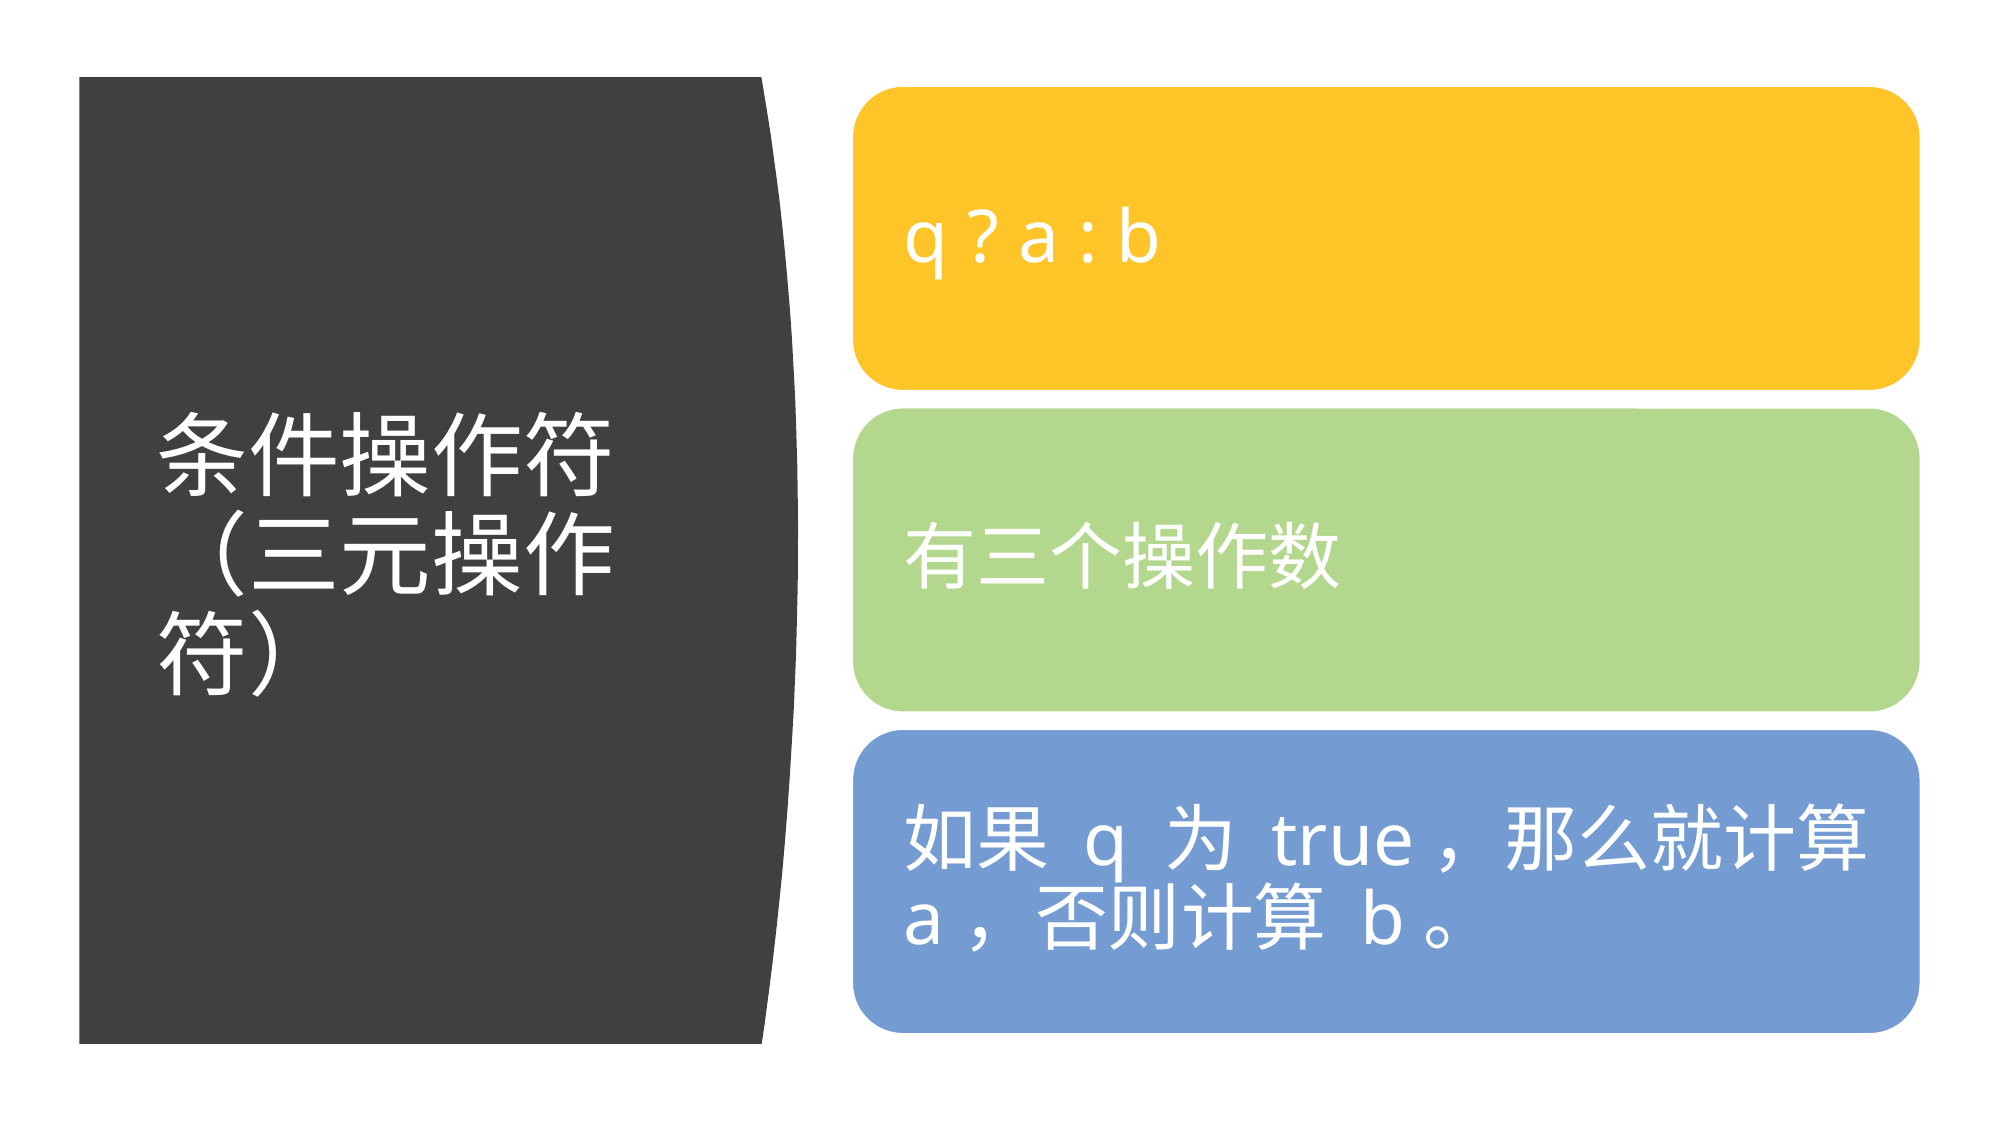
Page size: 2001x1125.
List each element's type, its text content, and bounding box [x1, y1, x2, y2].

title 条件操作符（三元操作符） [141, 166, 702, 953]
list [852, 77, 1921, 1043]
text_box [78, 76, 800, 1045]
